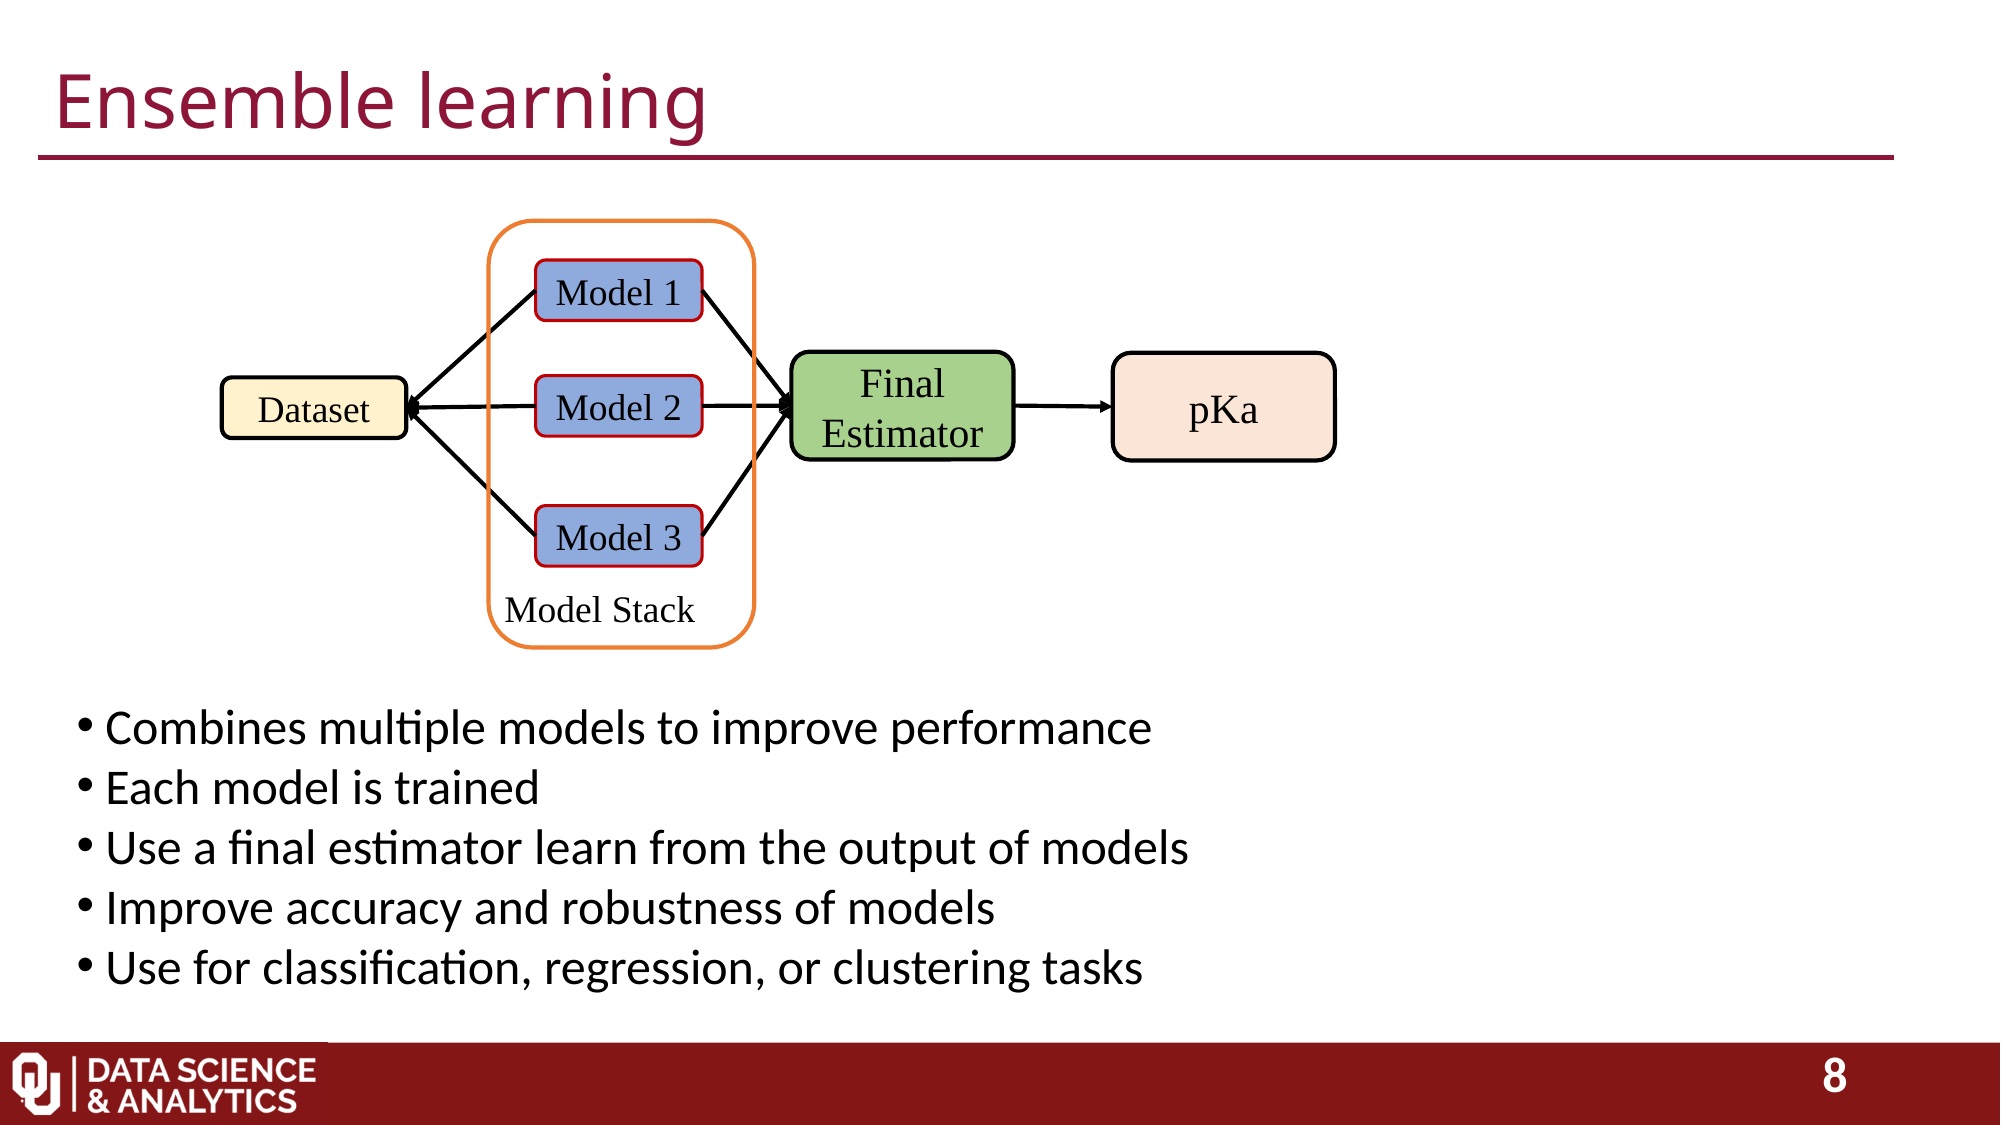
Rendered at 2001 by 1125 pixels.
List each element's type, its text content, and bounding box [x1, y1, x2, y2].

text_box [702, 290, 792, 405]
text_box Model Stack [489, 577, 711, 638]
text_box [702, 405, 792, 536]
slide_number 8 [1412, 1042, 1863, 1103]
text_box Final Estimator [792, 350, 1015, 461]
text_box Dataset [220, 376, 406, 440]
text_box Combines multiple models to improve performance Each model is trained Use a final estimator learn from the output of models Improve accuracy and robustness of models Use for classification, regression, or clustering tasks [61, 686, 1807, 1002]
picture [0, 1042, 328, 1125]
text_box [406, 290, 536, 405]
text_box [406, 407, 536, 536]
text_box pKa [1111, 351, 1336, 462]
title Ensemble learning [38, 26, 1763, 182]
text_box [487, 219, 756, 649]
